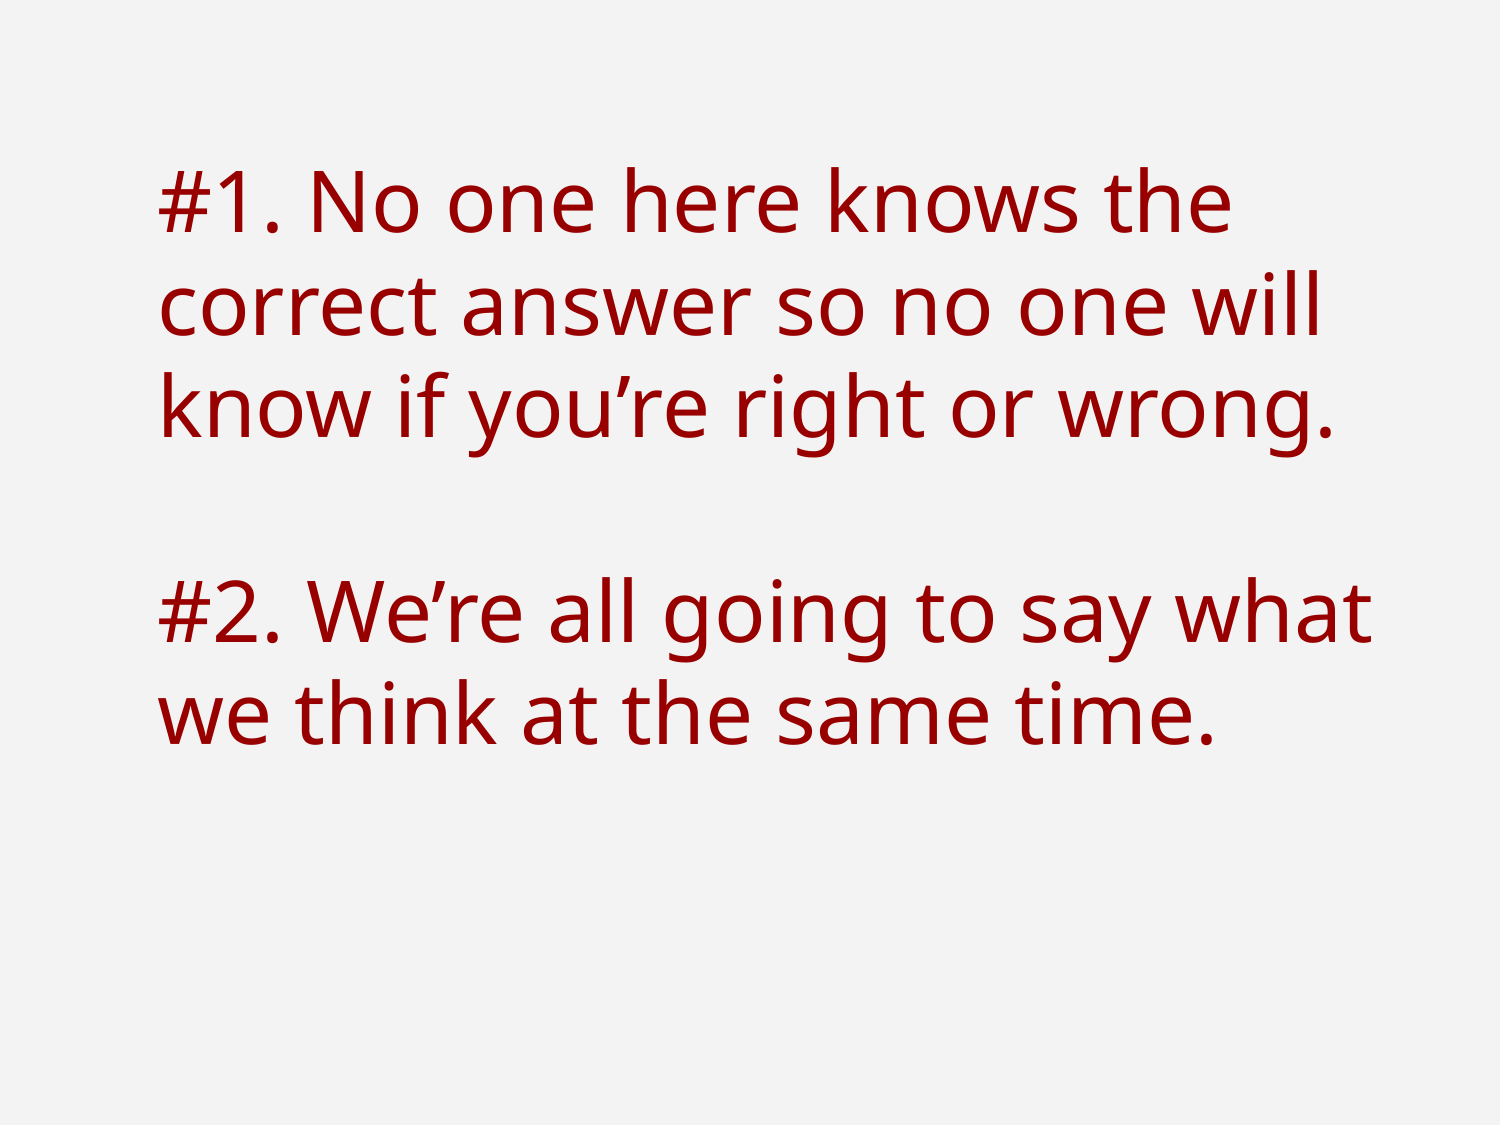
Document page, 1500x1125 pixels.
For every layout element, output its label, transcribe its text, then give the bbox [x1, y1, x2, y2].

text_box #1. No one here knows the correct answer so no one will know if you’re right or wrong. #2. We’re all going to say what we think at the same time. [67, 132, 1433, 1104]
